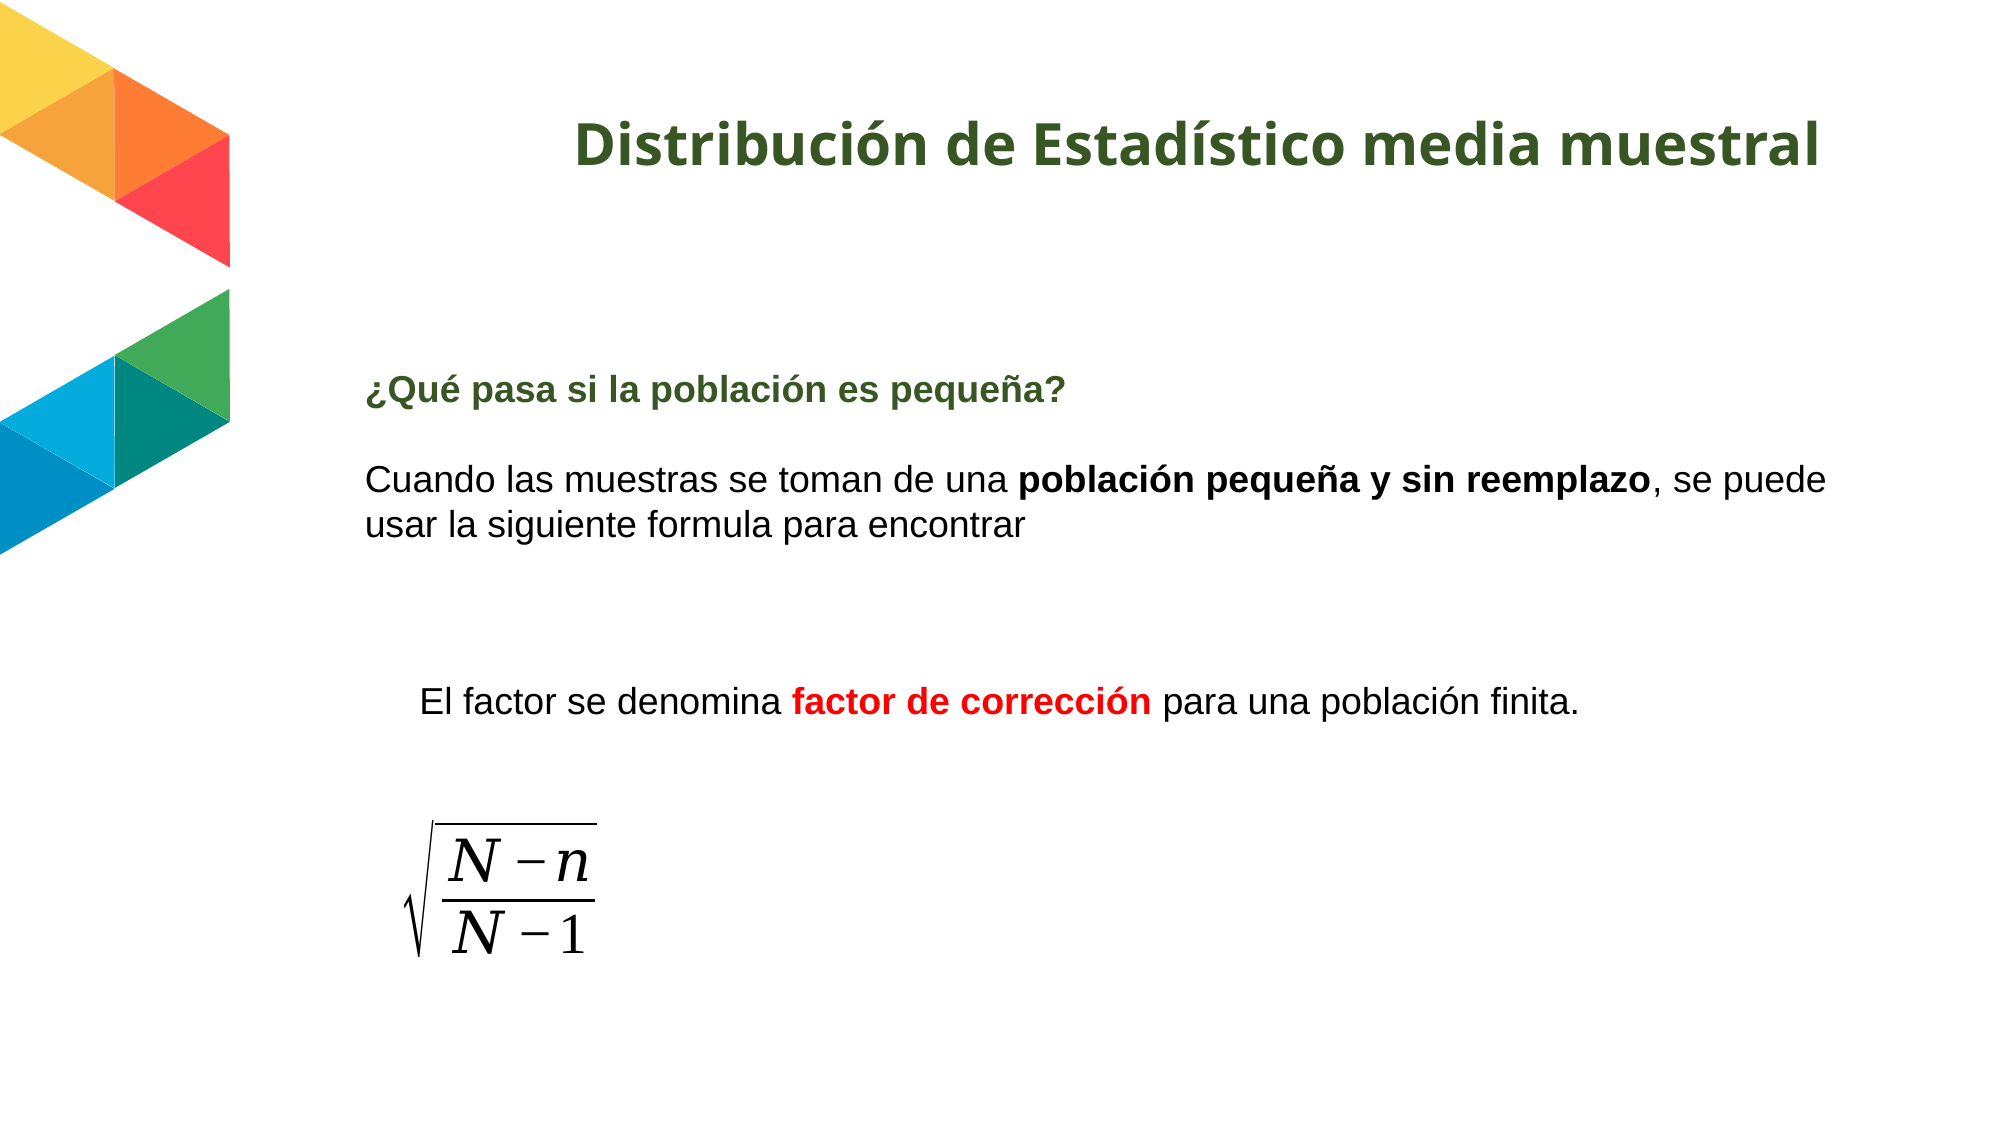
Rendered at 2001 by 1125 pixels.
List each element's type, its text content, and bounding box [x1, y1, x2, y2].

title Distribución de Estadístico media muestral [402, 108, 1836, 206]
